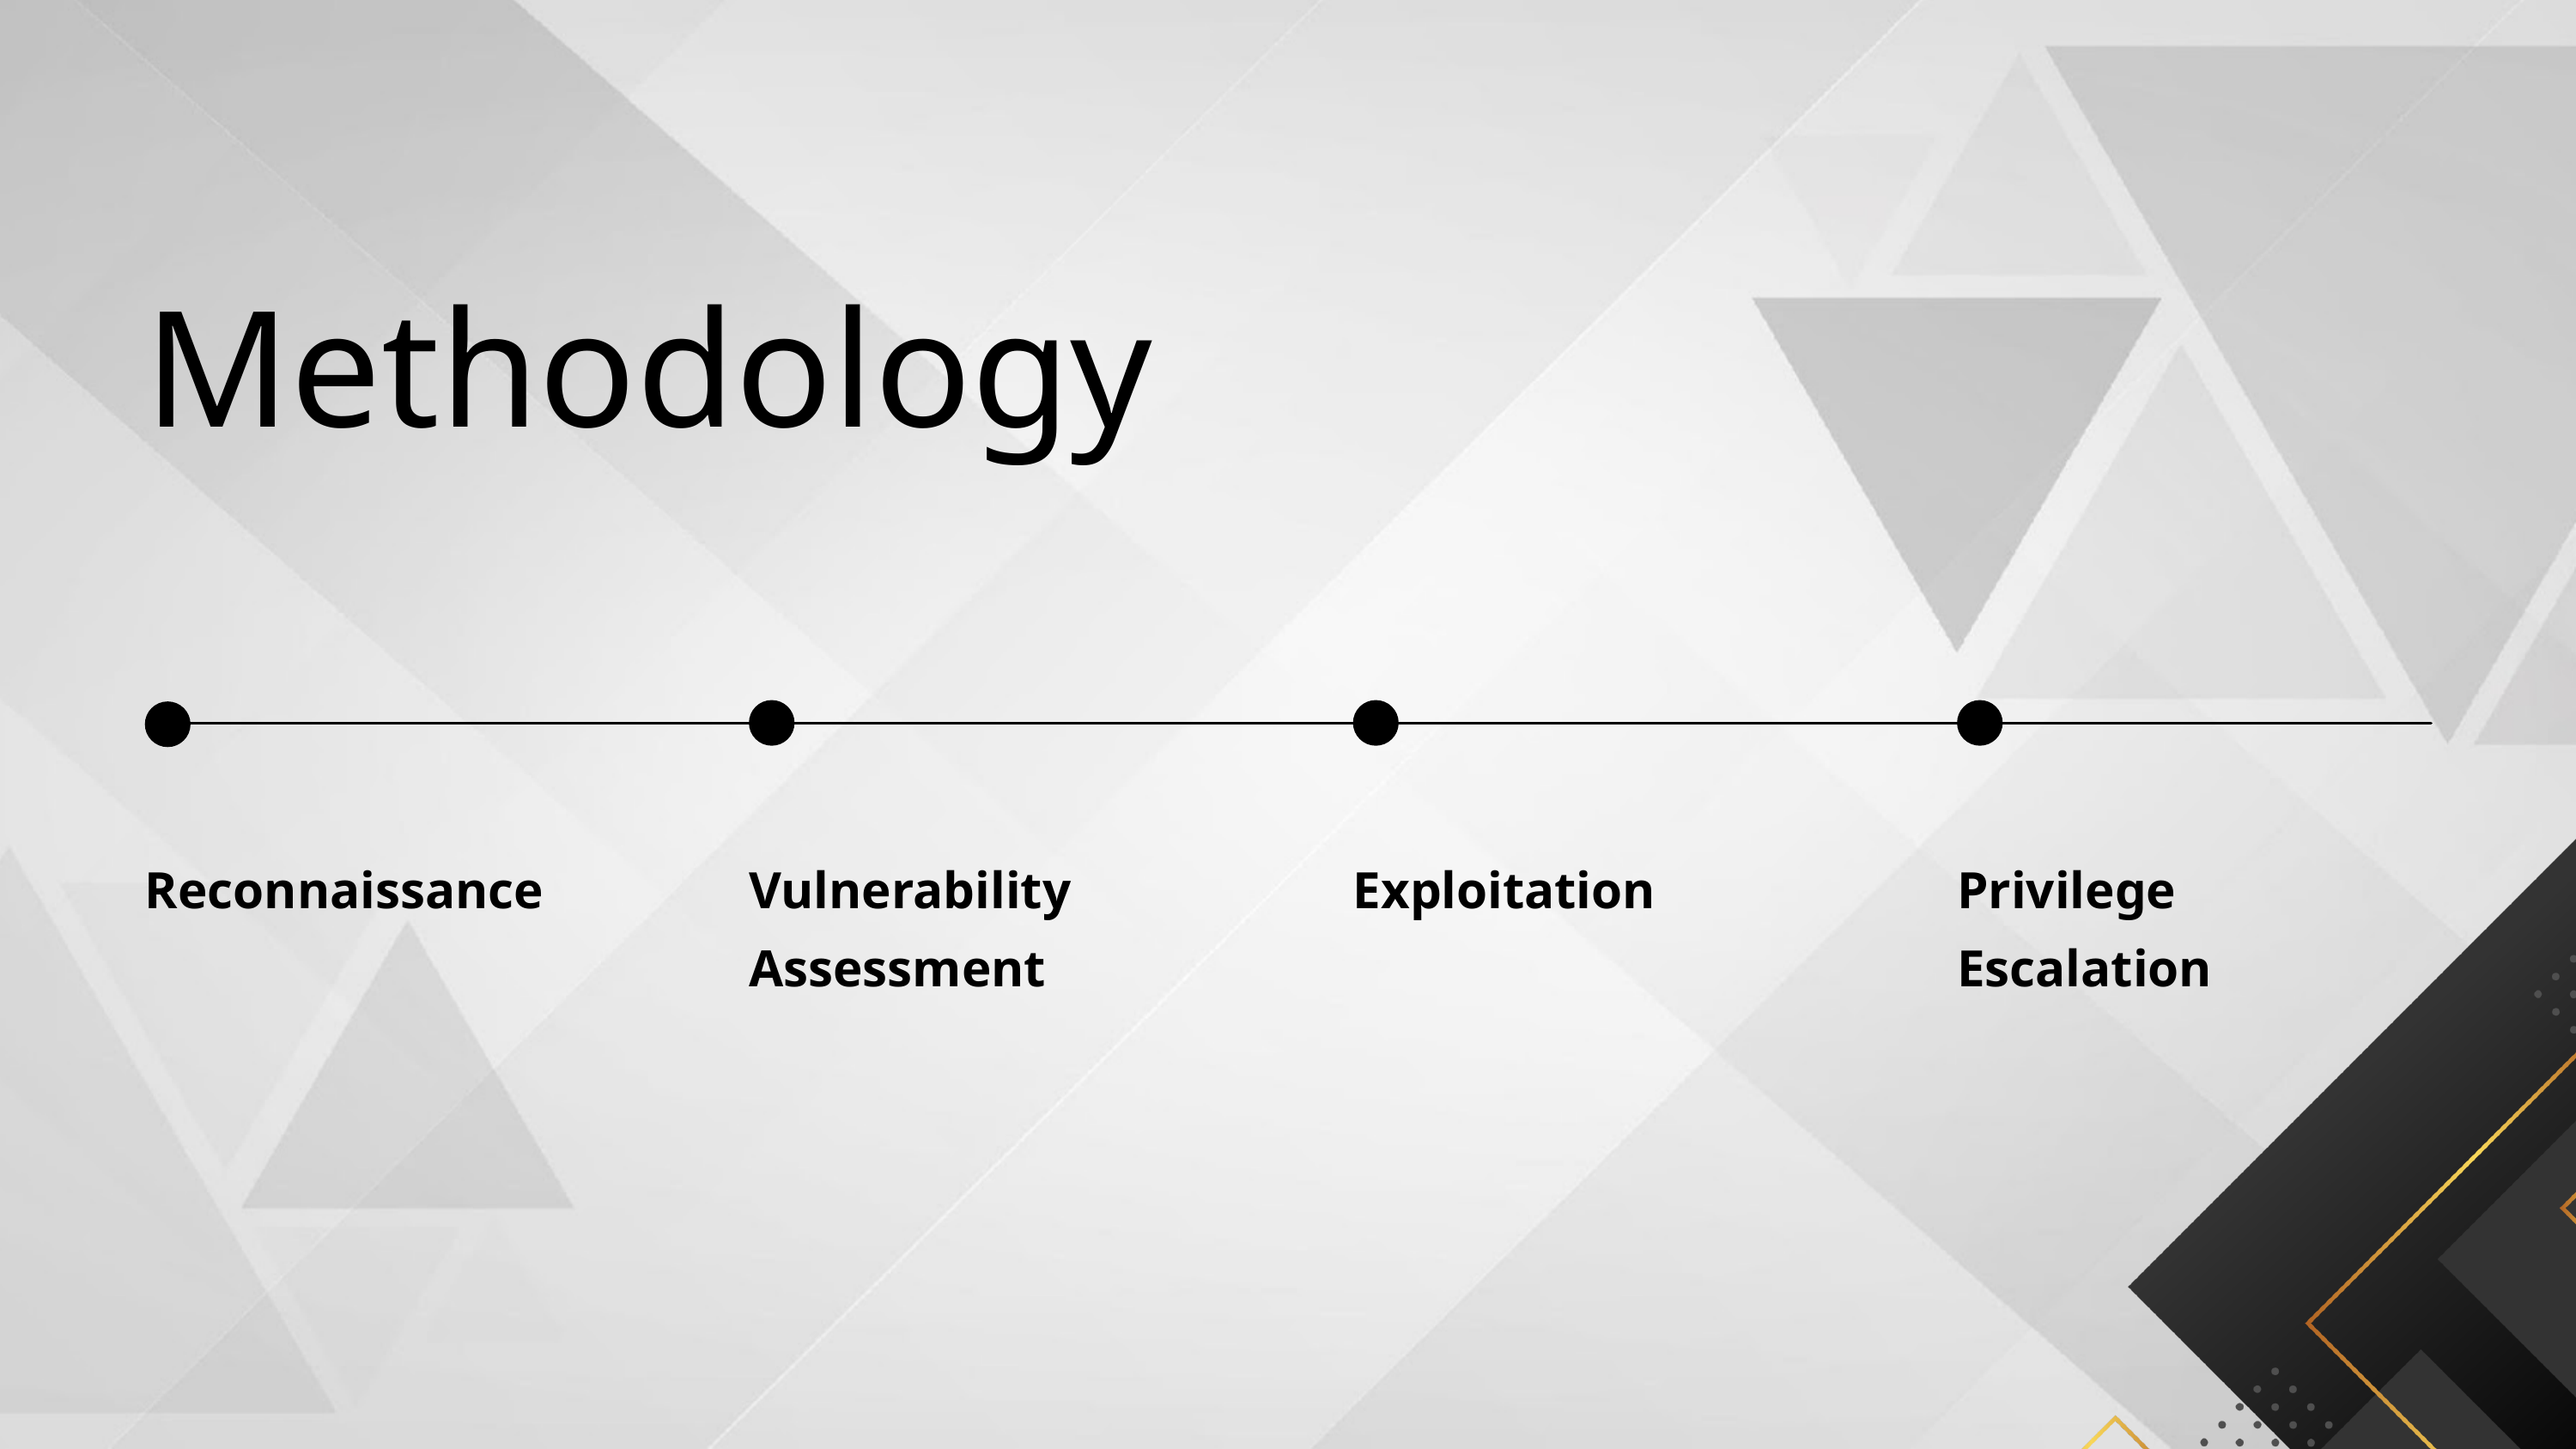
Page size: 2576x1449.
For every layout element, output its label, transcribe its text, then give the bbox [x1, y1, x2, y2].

text_box [0, 0, 2576, 1449]
text_box [144, 701, 191, 748]
text_box Exploitation [1352, 840, 1827, 919]
text_box Methodology [144, 189, 1640, 460]
text_box [1905, 761, 2576, 1449]
text_box [1959, 733, 2001, 746]
text_box Privilege Escalation [1957, 840, 2432, 997]
text_box Vulnerability Assessment [749, 840, 1224, 1154]
text_box [1355, 733, 1396, 746]
text_box [1352, 700, 1399, 722]
text_box Reconnaissance [144, 840, 619, 919]
text_box [751, 733, 793, 746]
text_box [1957, 700, 2003, 722]
text_box [749, 700, 795, 722]
